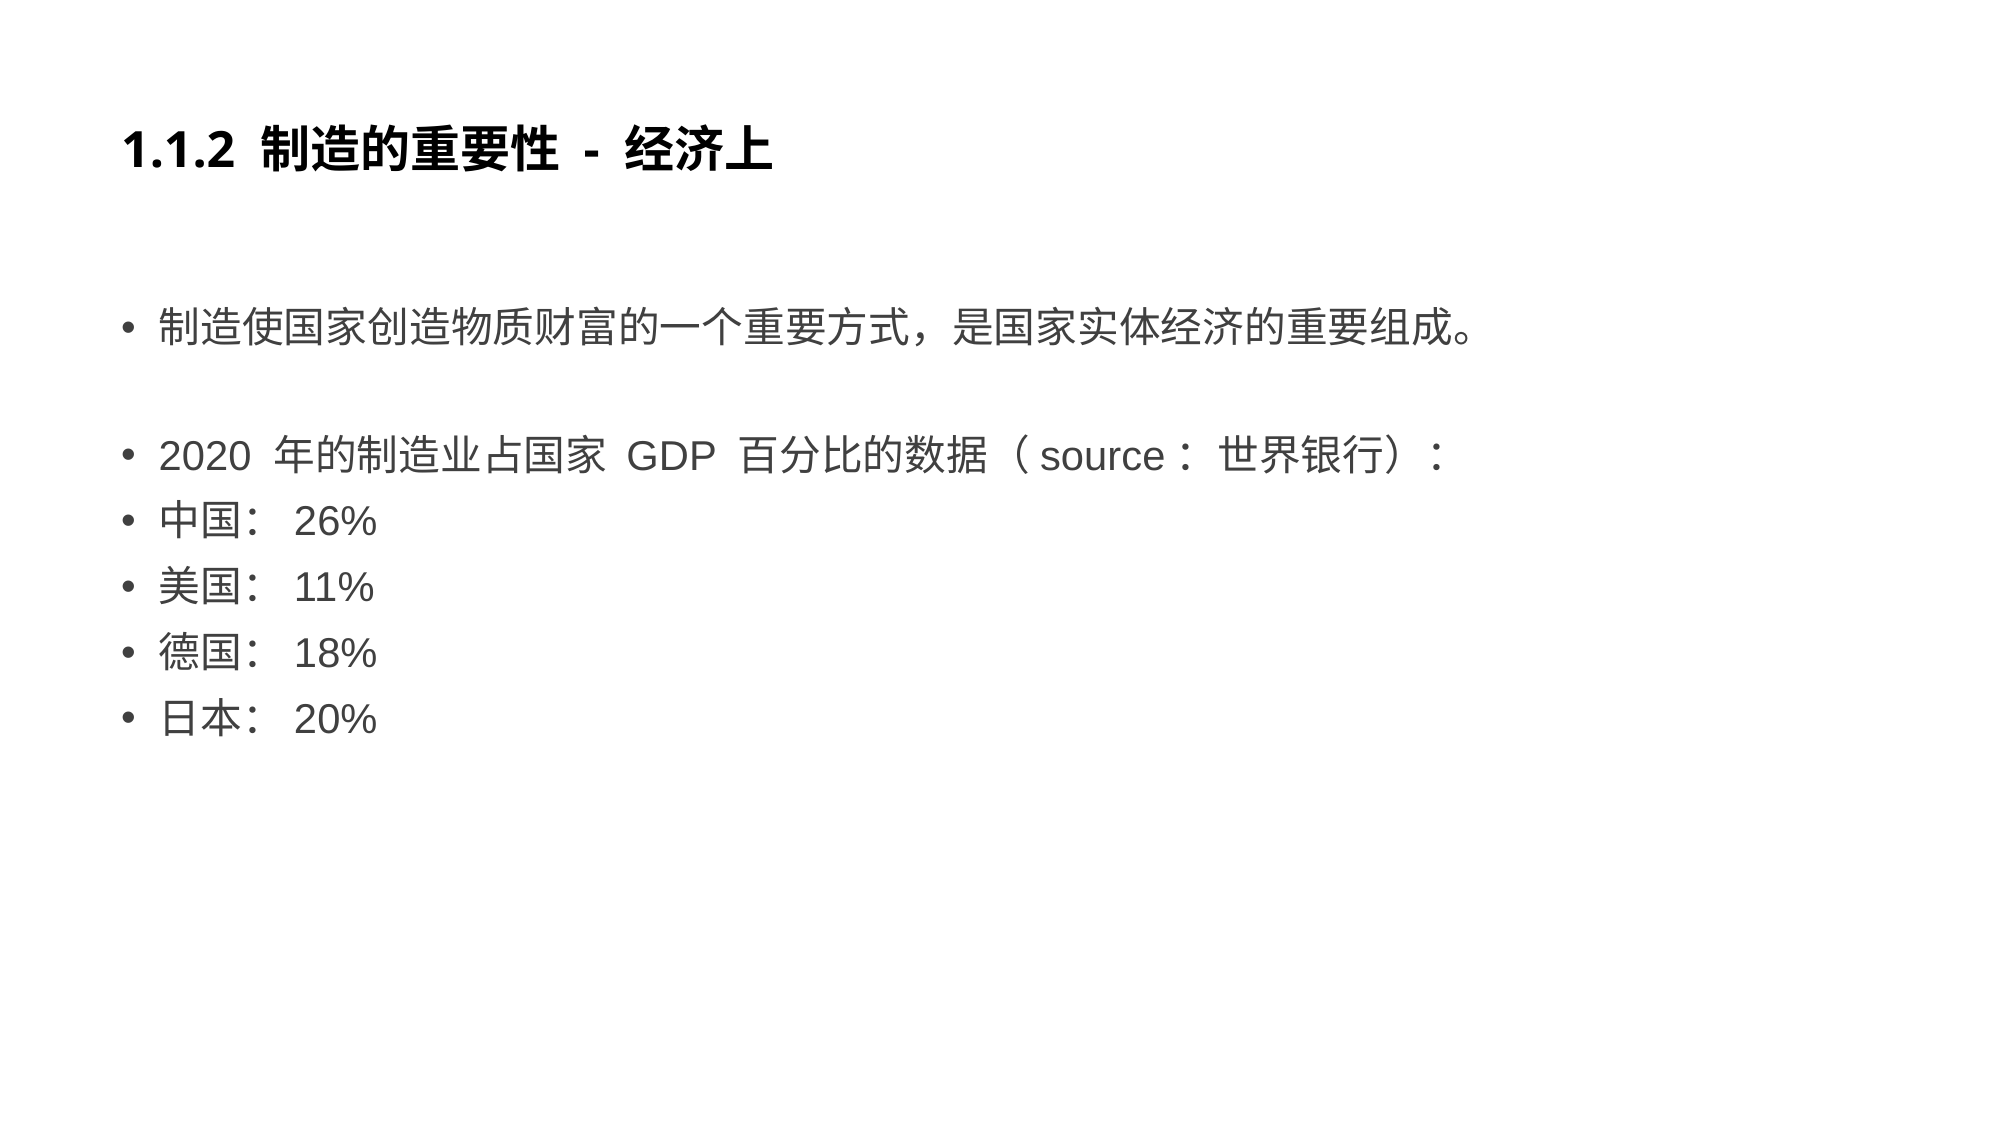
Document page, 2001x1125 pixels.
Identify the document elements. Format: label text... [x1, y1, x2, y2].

title 1.1.2 制造的重要性 - 经济上 [106, 42, 1832, 260]
list 制造使国家创造物质财富的一个重要方式，是国家实体经济的重要组成。 2020 年的制造业占国家 GDP 百分比的数据（source：世界银行）： 中国：26% 美国：11% 德国：18% 日本：20% [106, 299, 1832, 1014]
